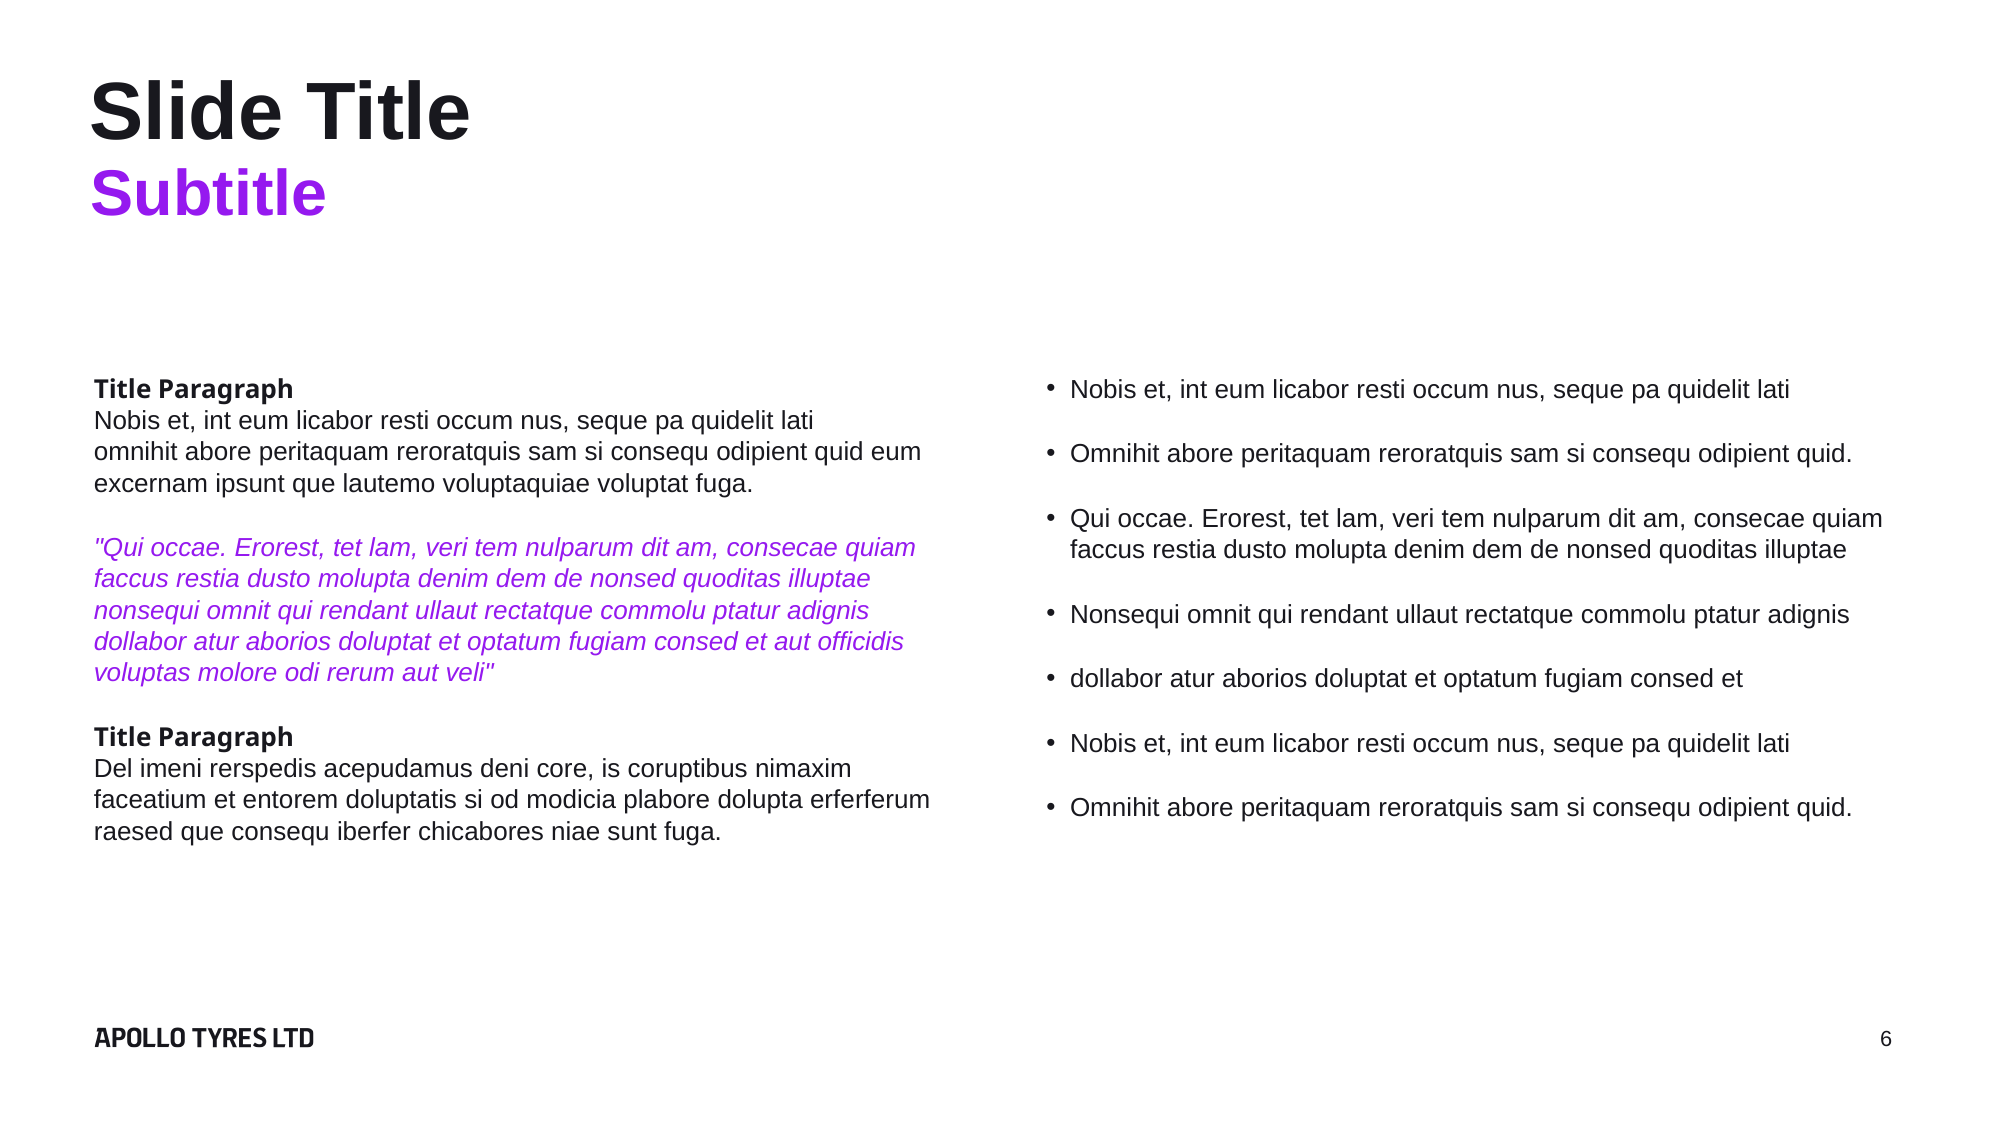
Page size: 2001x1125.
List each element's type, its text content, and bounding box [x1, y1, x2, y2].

slide_number 6 [1880, 1024, 1945, 1052]
list Subtitle [90, 150, 958, 232]
list Title Paragraph Nobis et, int eum licabor resti occum nus, seque pa quidelit lati omnihit abore peritaquam reroratquis sam si consequ odipient quid eum excernam ipsunt que lautemo voluptaquiae voluptat fuga. "Qui occae. Erorest, tet lam, veri tem nulparum dit am, consecae quiam faccus restia dusto molupta denim dem de nonsed quoditas illuptae nonsequi omnit qui rendant ullaut rectatque commolu ptatur adignis dollabor atur aborios doluptat et optatum fugiam consed et aut officidis voluptas molore odi rerum aut veli" Title Paragraph Del imeni rerspedis acepudamus deni core, is coruptibus nimaxim faceatium et entorem doluptatis si od modicia plabore dolupta erferferum raesed que consequ iberfer chicabores niae sunt fuga. [93, 372, 953, 882]
picture [94, 1027, 314, 1048]
title Slide Title [89, 58, 953, 157]
list Nobis et, int eum licabor resti occum nus, seque pa quidelit lati Omnihit abore peritaquam reroratquis sam si consequ odipient quid. Qui occae. Erorest, tet lam, veri tem nulparum dit am, consecae quiam faccus restia dusto molupta denim dem de nonsed quoditas illuptae Nonsequi omnit qui rendant ullaut rectatque commolu ptatur adignis dollabor atur aborios doluptat et optatum fugiam consed et Nobis et, int eum licabor resti occum nus, seque pa quidelit lati Omnihit abore peritaquam reroratquis sam si consequ odipient quid. [1046, 372, 1906, 598]
